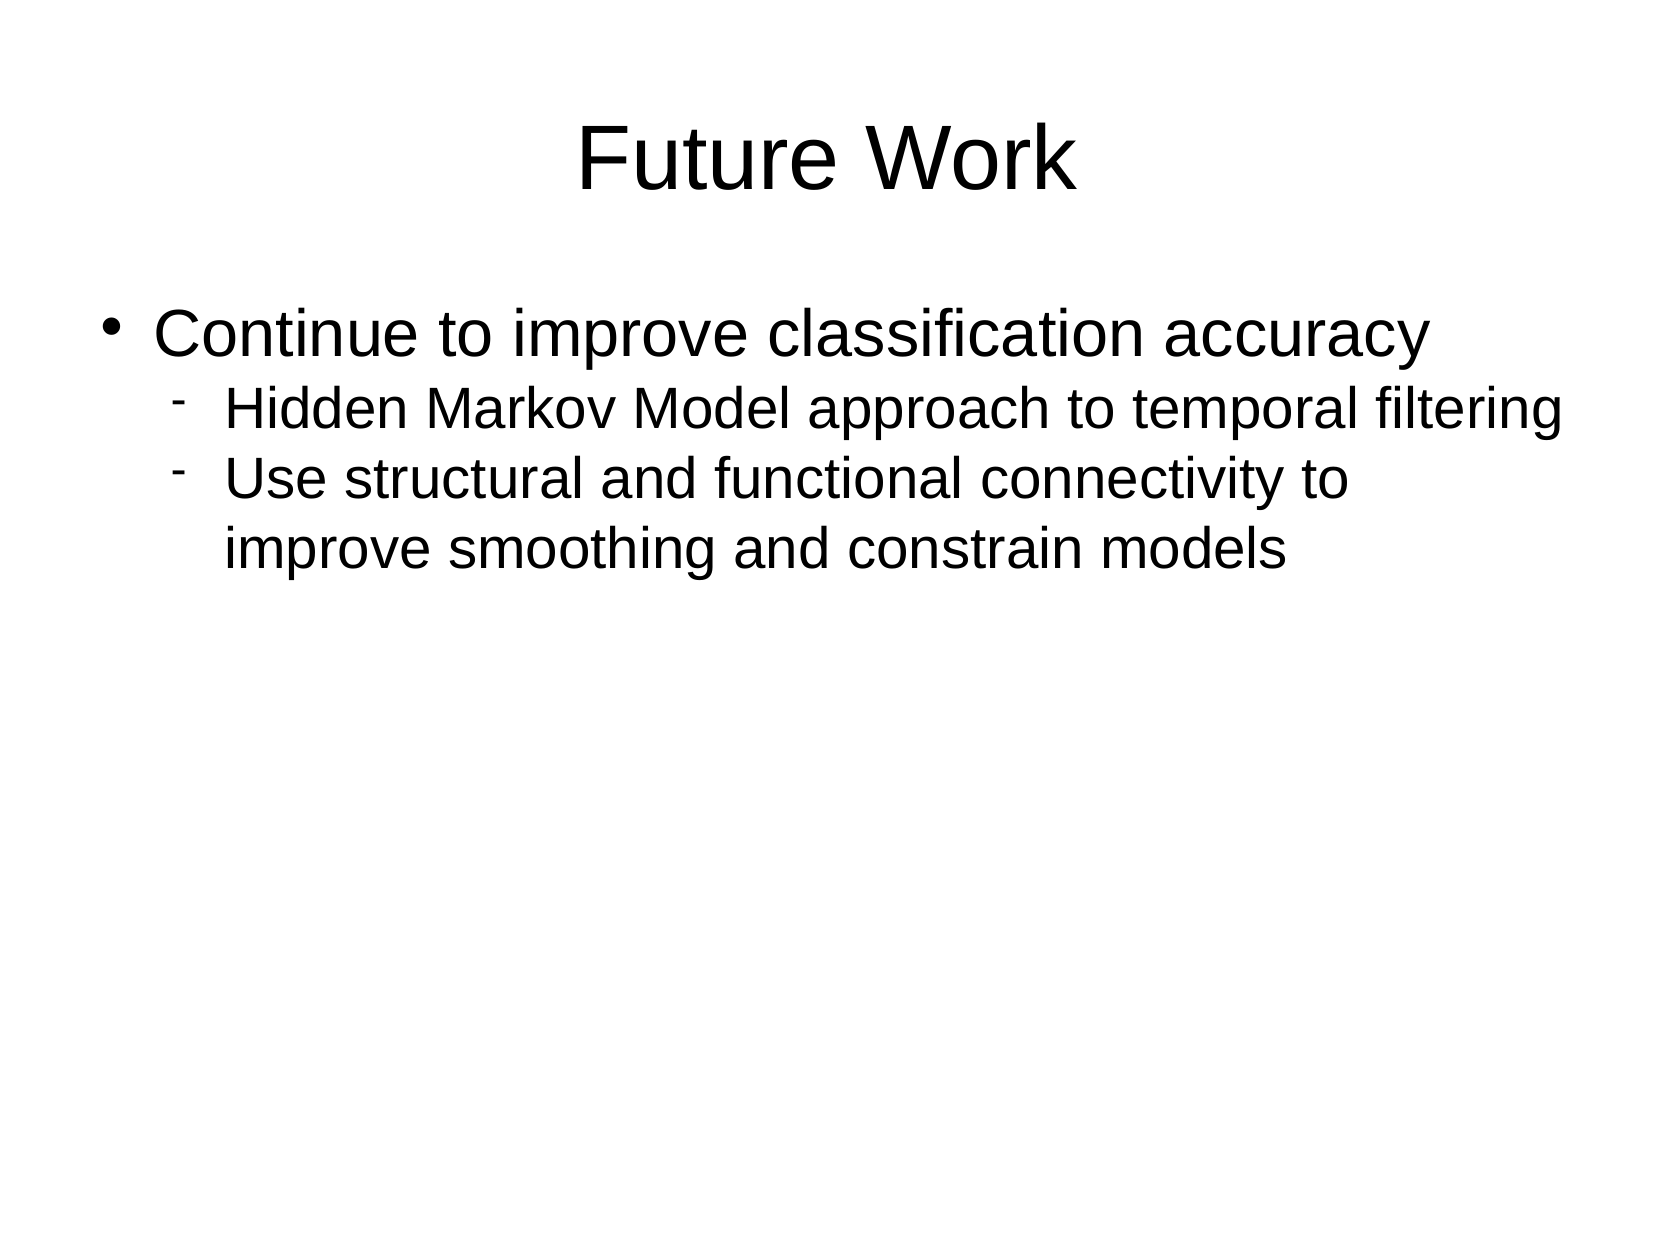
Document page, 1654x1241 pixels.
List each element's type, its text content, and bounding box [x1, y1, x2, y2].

text_box Continue to improve classification accuracy Hidden Markov Model approach to temporal filtering Use structural and functional connectivity to improve smoothing and constrain models [82, 290, 1571, 1010]
text_box Future Work [82, 49, 1571, 257]
